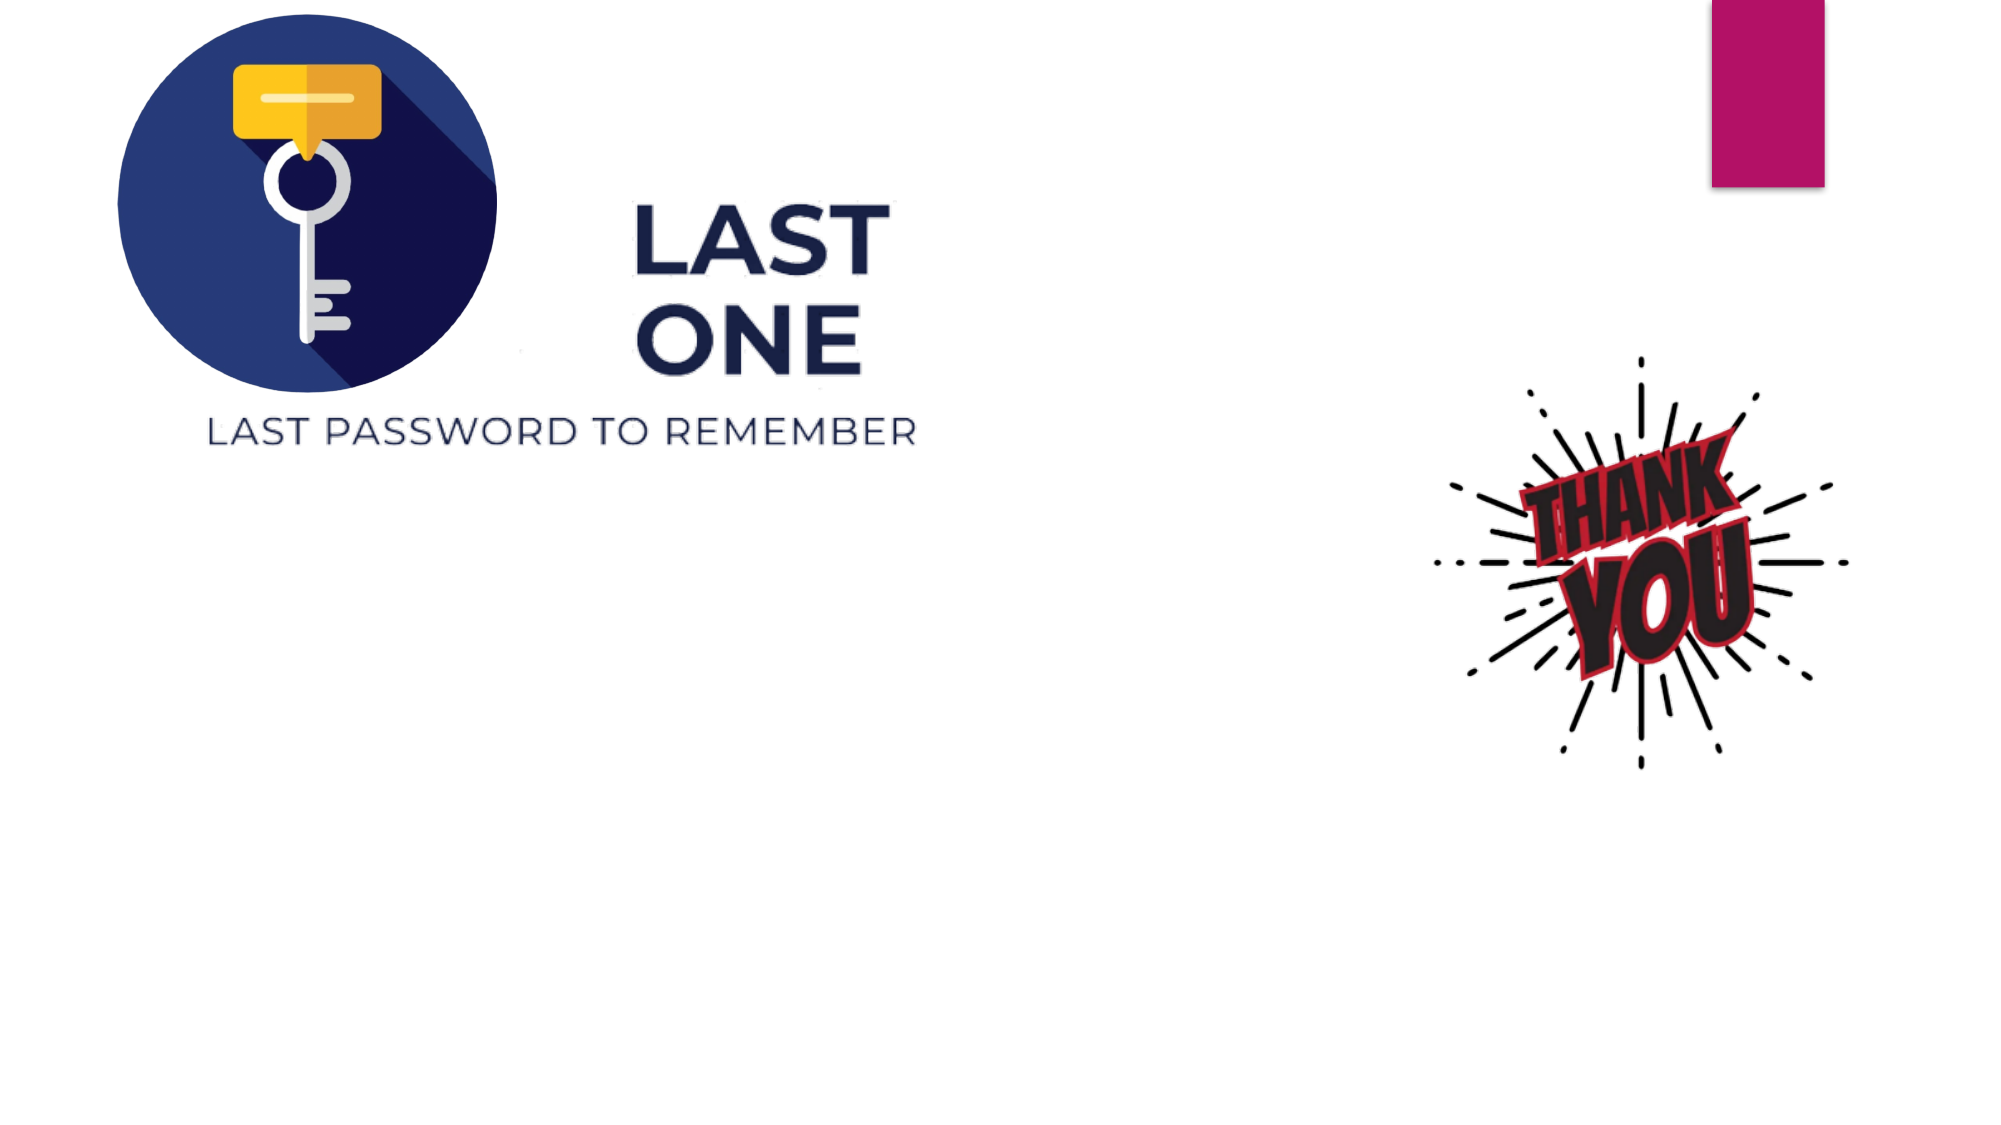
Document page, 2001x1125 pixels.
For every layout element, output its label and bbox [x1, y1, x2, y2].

picture [65, 0, 1139, 635]
picture [1328, 250, 1956, 874]
